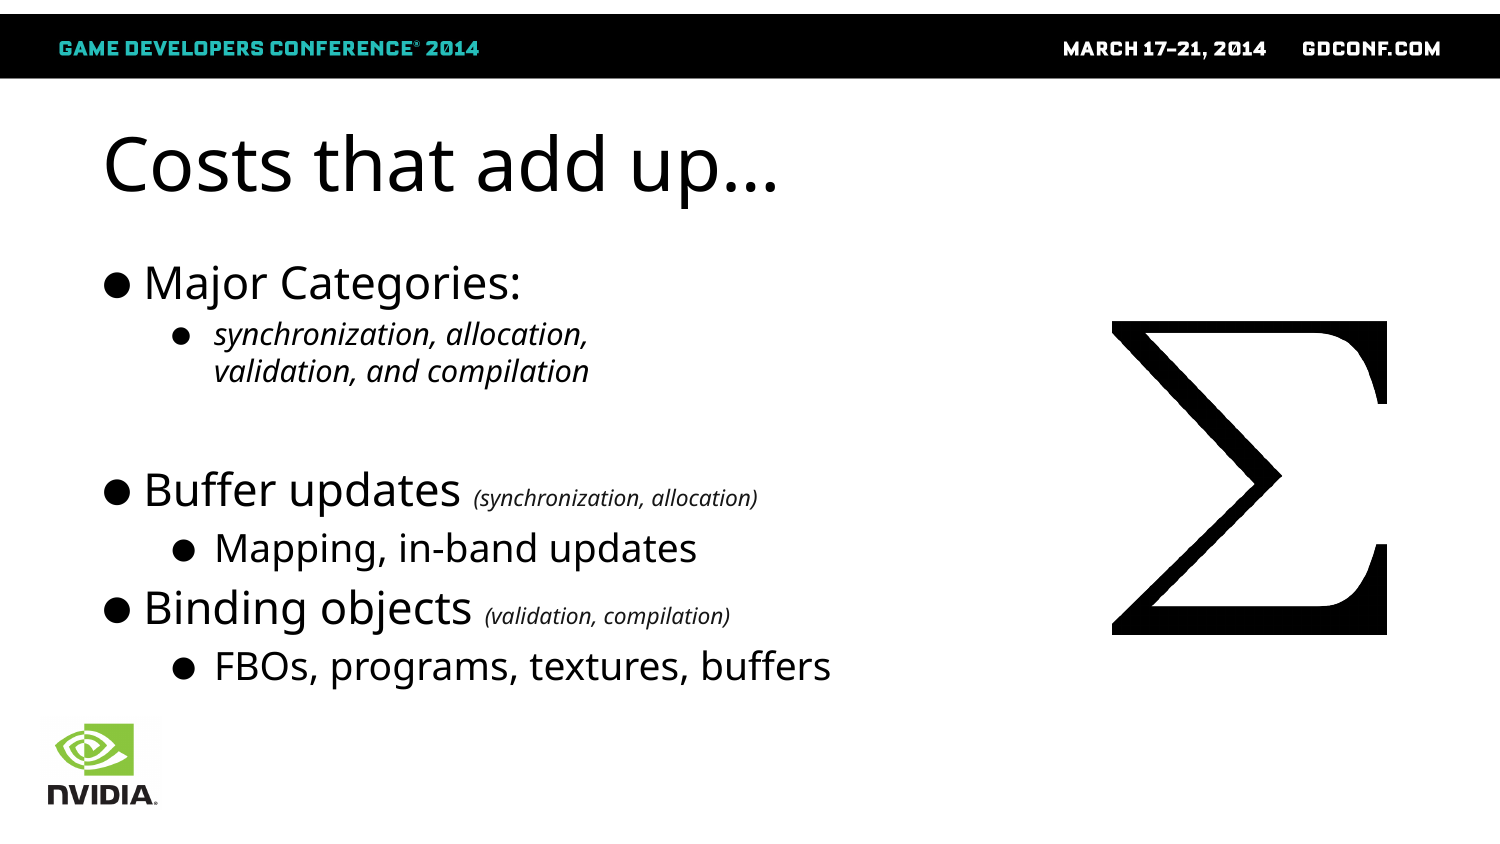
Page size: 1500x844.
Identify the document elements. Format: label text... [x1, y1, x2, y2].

list Major Categories: synchronization, allocation, validation, and compilation Buffer updates (synchronization, allocation) Mapping, in-band updates Binding objects (validation, compilation) FBOs, programs, textures, buffers [87, 246, 1413, 697]
picture [0, 0, 1500, 844]
title Costs that add up… [87, 109, 1413, 238]
